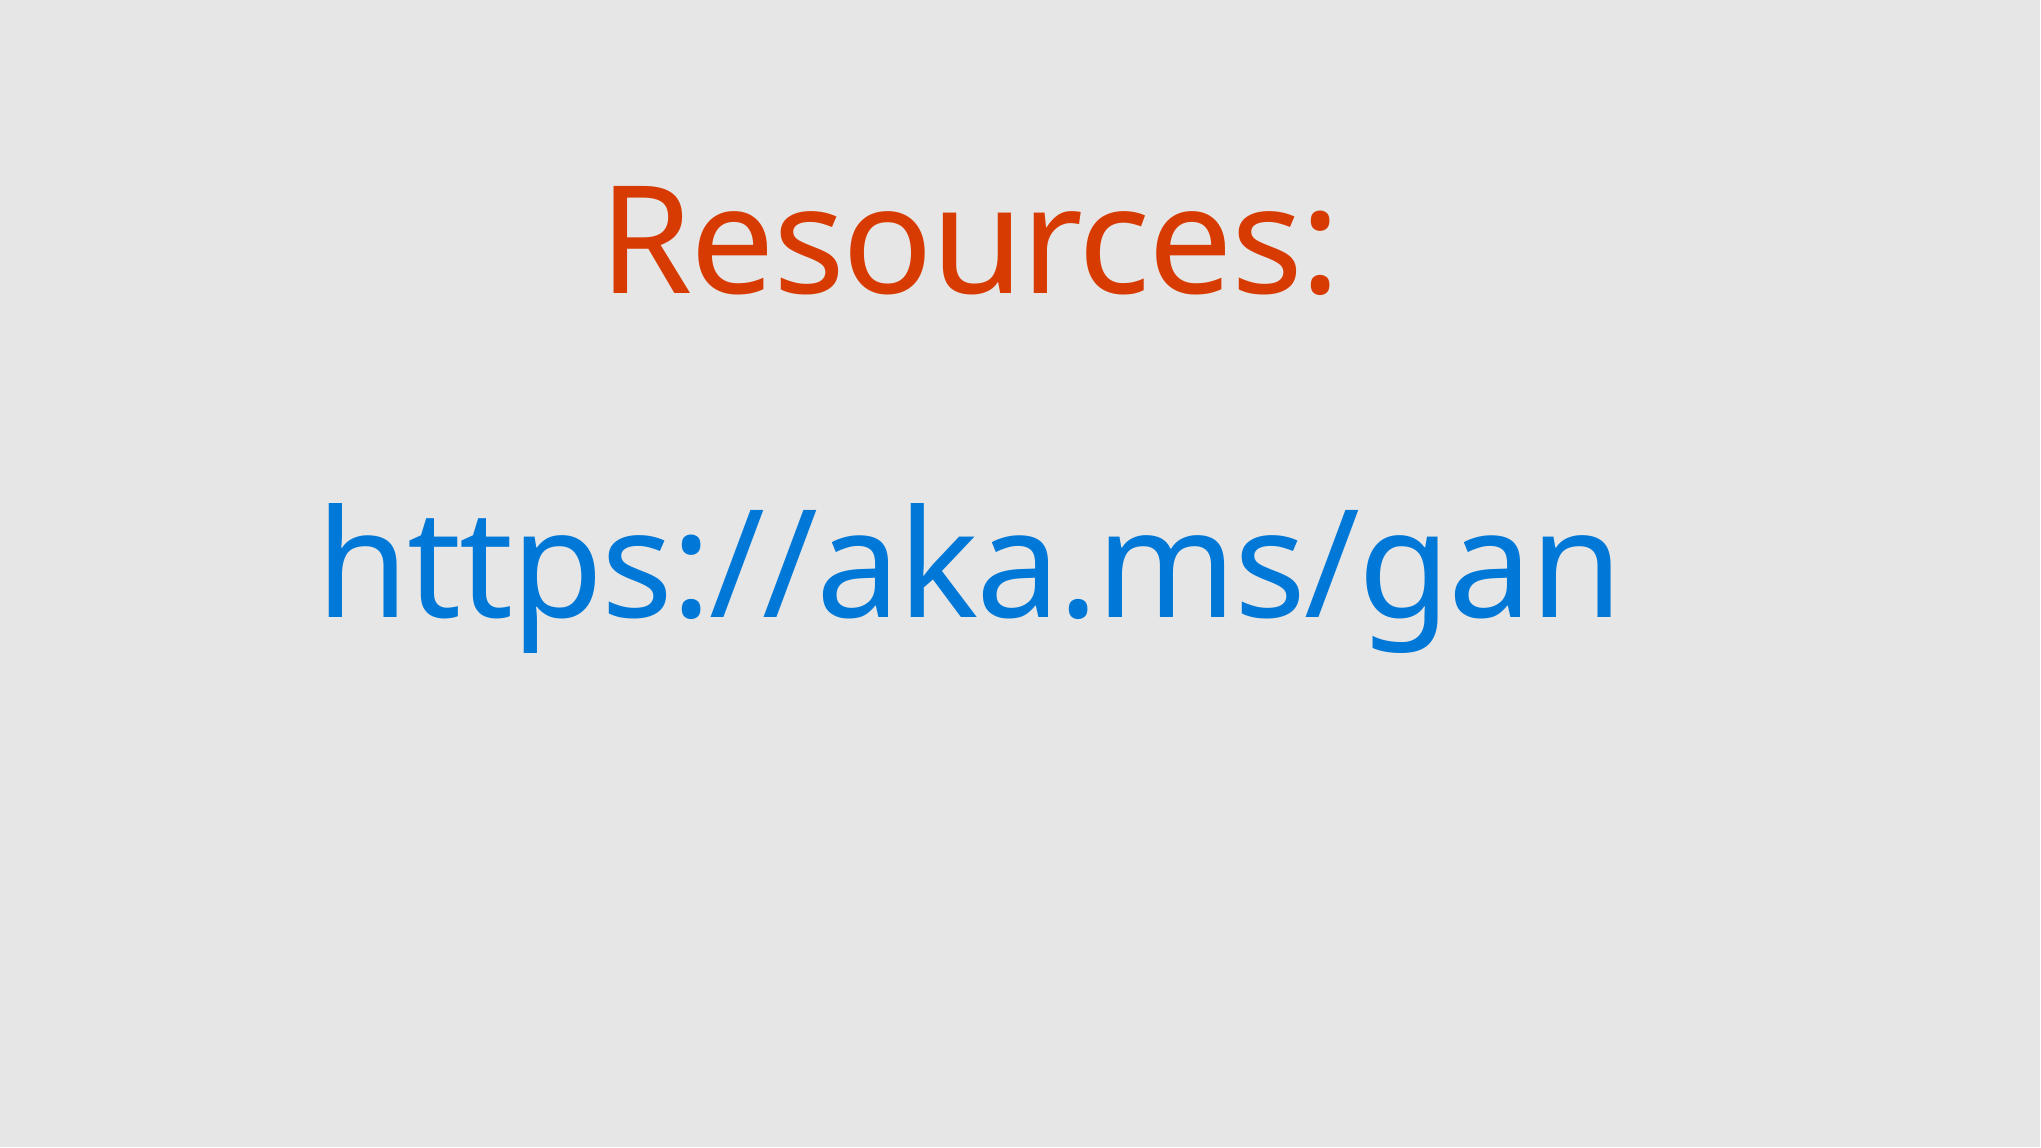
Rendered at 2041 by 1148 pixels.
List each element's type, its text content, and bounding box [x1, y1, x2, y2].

title Resources: https://aka.ms/gan [0, 148, 1946, 300]
